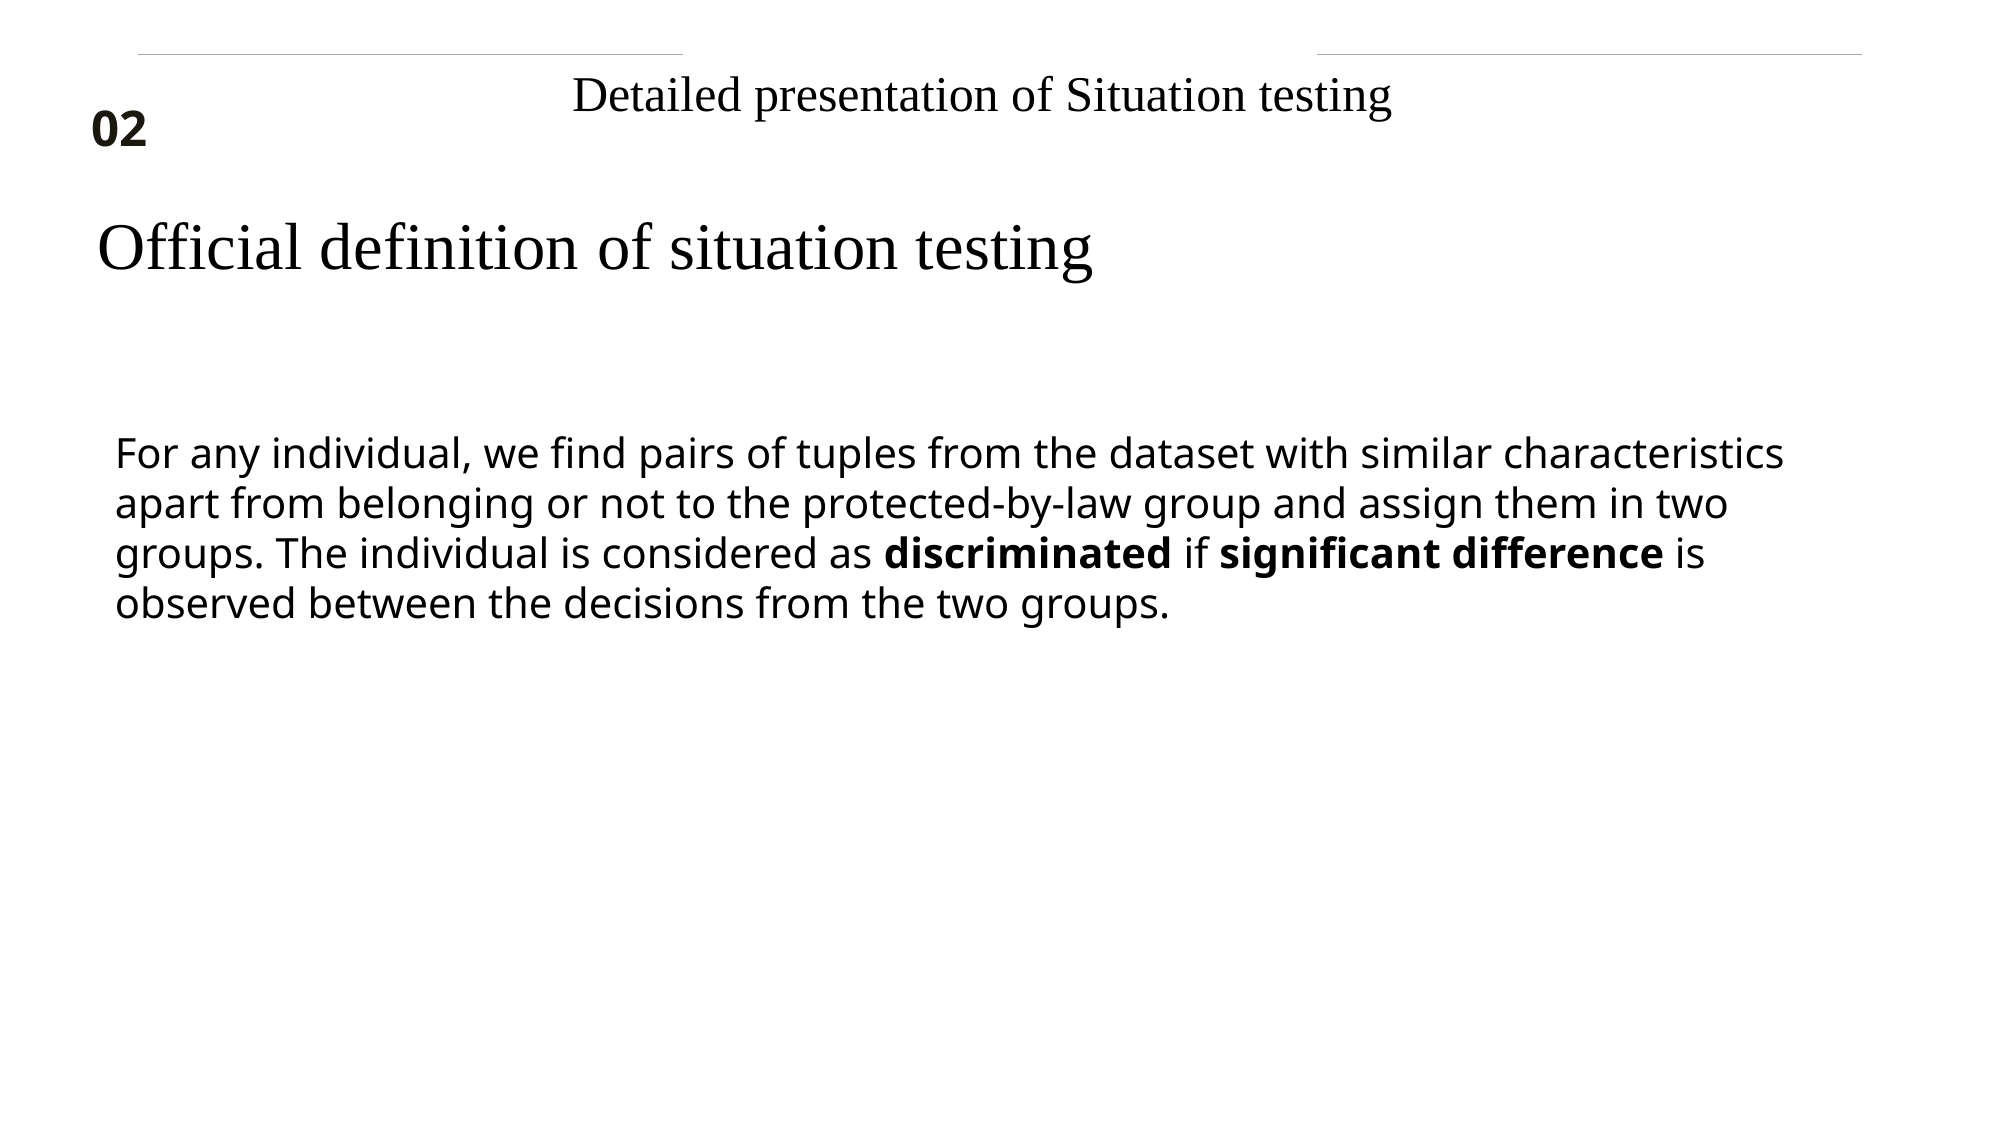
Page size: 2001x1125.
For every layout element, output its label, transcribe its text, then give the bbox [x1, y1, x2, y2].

text_box For any individual, we find pairs of tuples from the dataset with similar characteristics apart from belonging or not to the protected-by-law group and assign them in two groups. The individual is considered as discriminated if significant difference is observed between the decisions from the two groups. [100, 419, 1866, 634]
text_box Official definition of situation testing [82, 195, 1131, 291]
text_box Detailed presentation of Situation testing [557, 105, 1409, 129]
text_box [137, 54, 1862, 105]
text_box 02 [76, 89, 163, 164]
